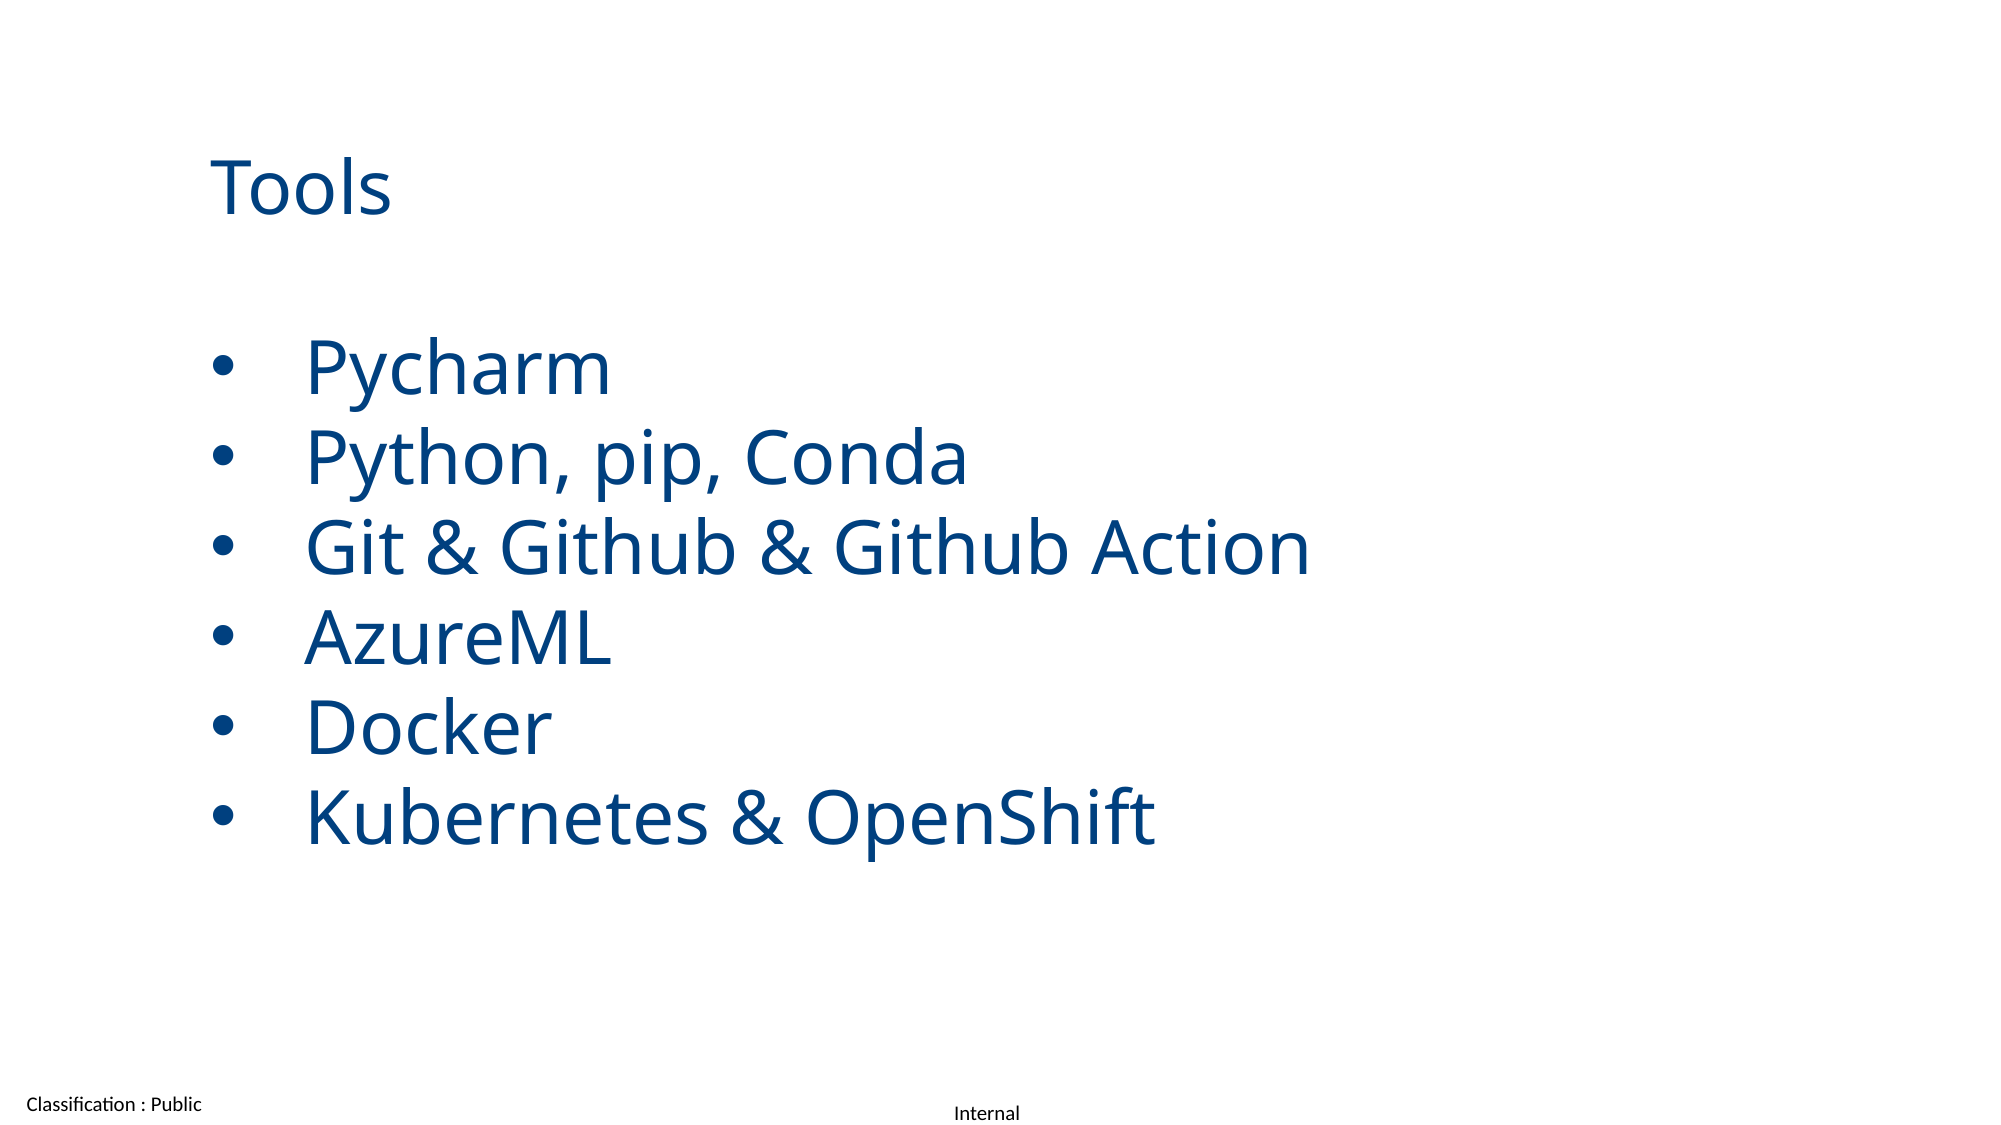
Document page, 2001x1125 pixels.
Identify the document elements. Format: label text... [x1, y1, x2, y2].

text_box Tools Pycharm Python, pip, Conda Git & Github & Github Action AzureML Docker Kubernetes & OpenShift [196, 131, 1712, 957]
